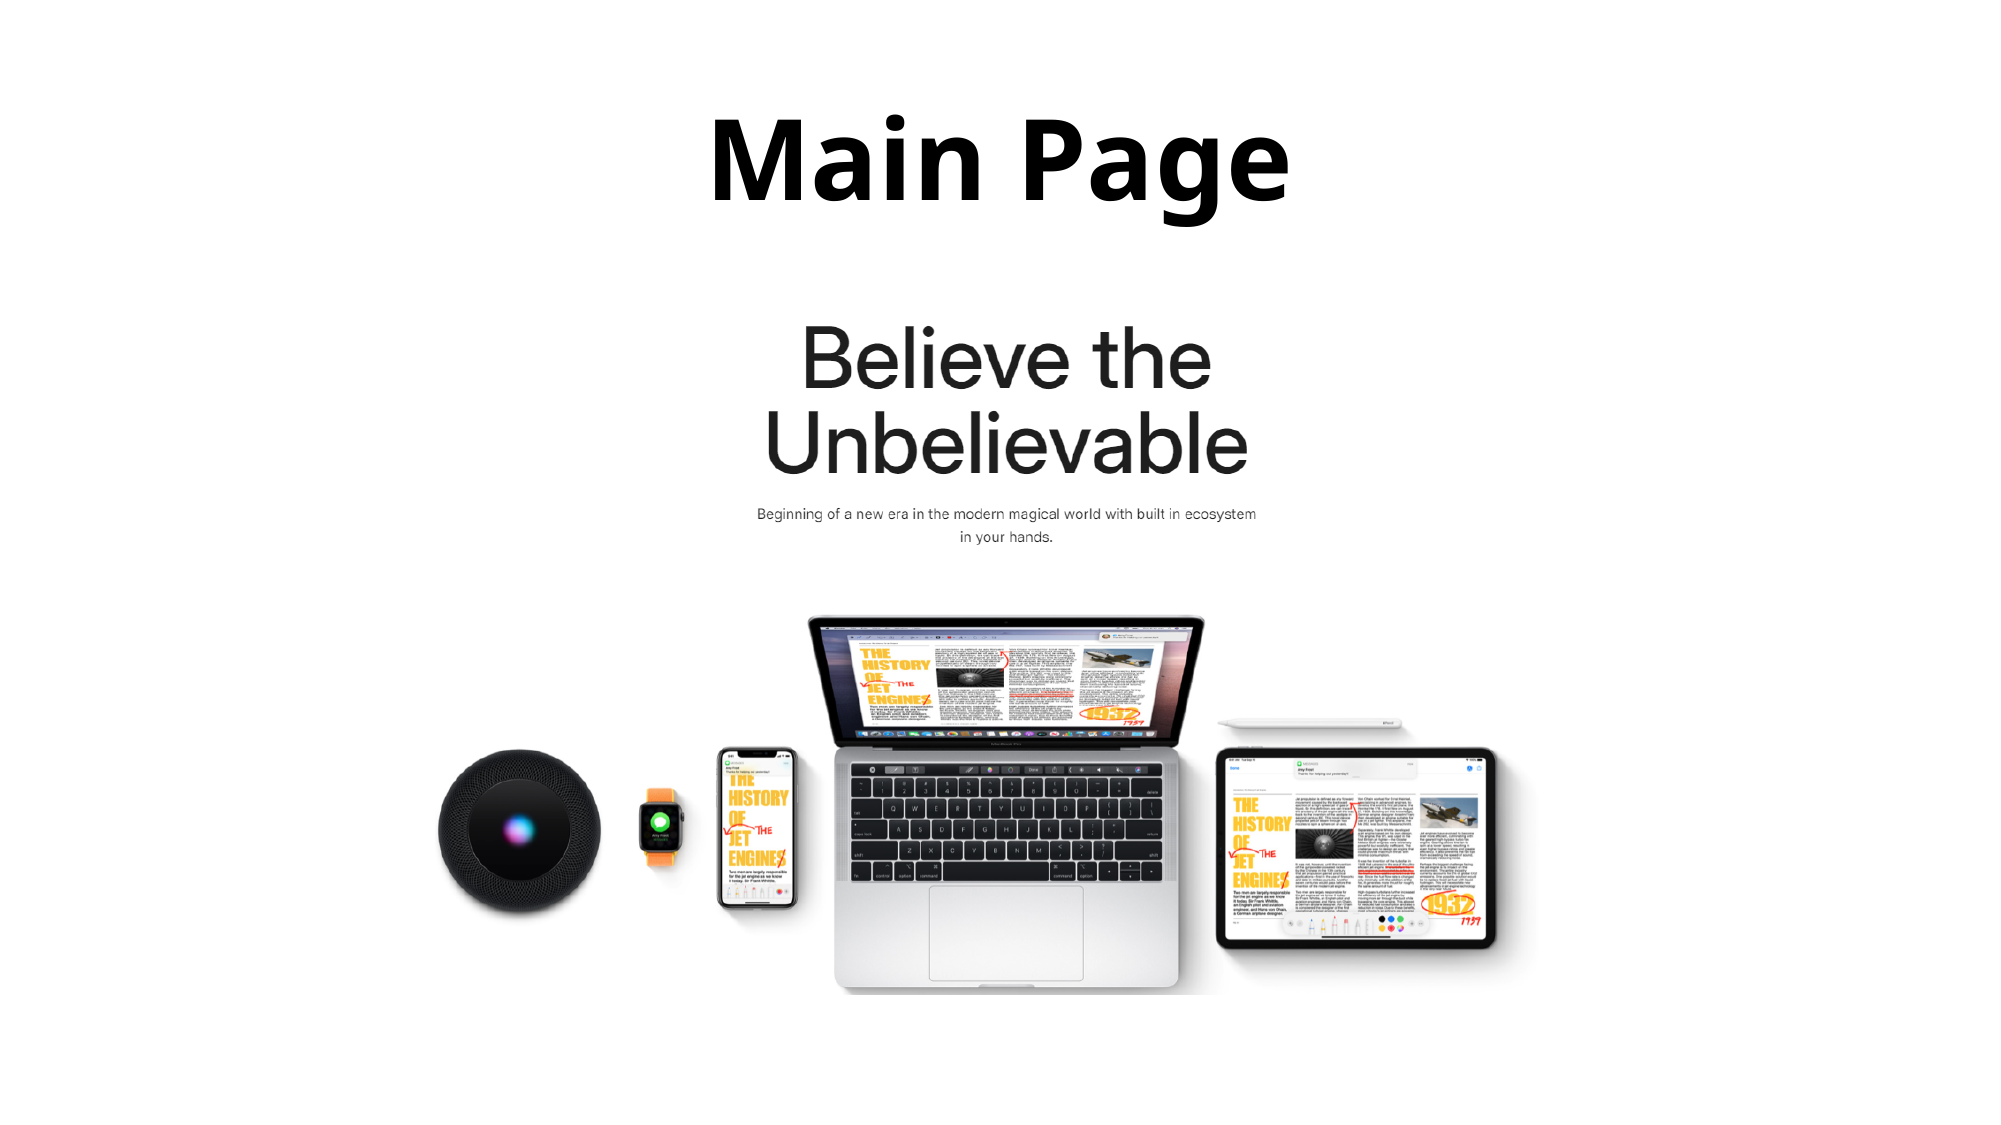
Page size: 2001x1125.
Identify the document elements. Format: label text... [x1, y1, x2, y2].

picture [176, 278, 1824, 995]
title Main Page [224, 94, 1774, 232]
